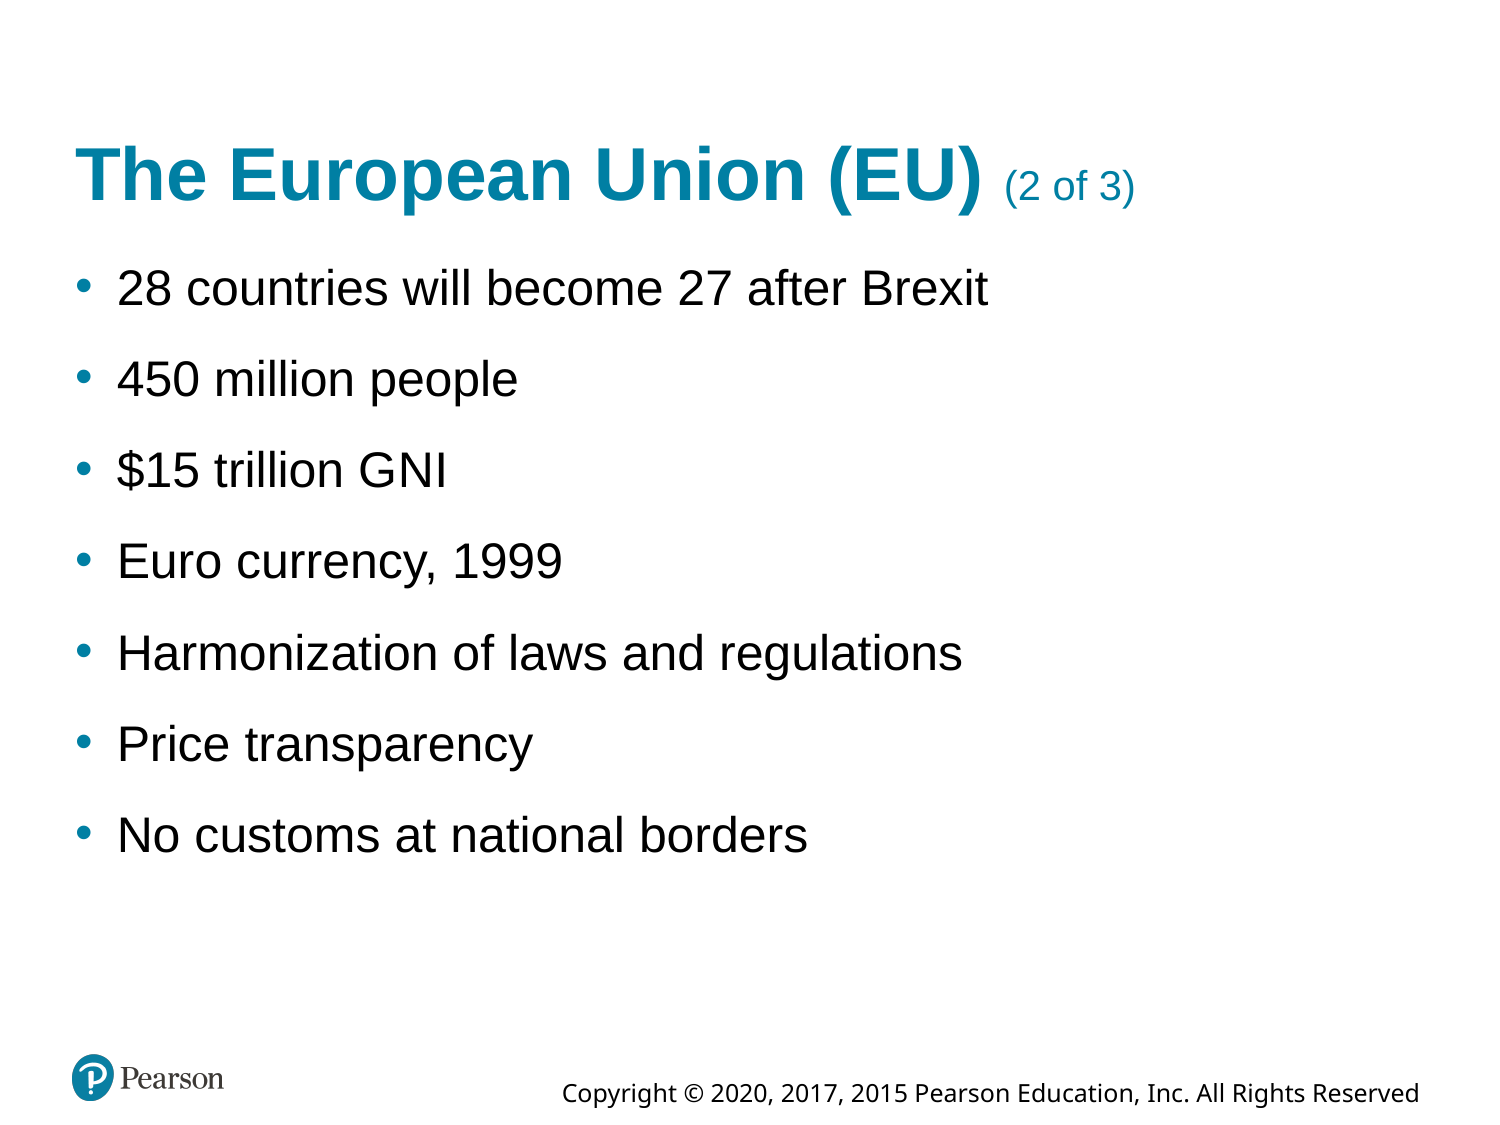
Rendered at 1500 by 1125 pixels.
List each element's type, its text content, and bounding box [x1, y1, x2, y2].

list 28 countries will become 27 after Brexit 450 million people $15 trillion G N I Euro currency, 1999 Harmonization of laws and regulations Price transparency No customs at national borders [75, 255, 1425, 983]
picture [98, 1054, 224, 1101]
picture [72, 1054, 88, 1070]
picture [80, 1063, 106, 1088]
title The European Union (E U) (2 of 3) [75, 35, 1425, 216]
picture [72, 1087, 83, 1101]
